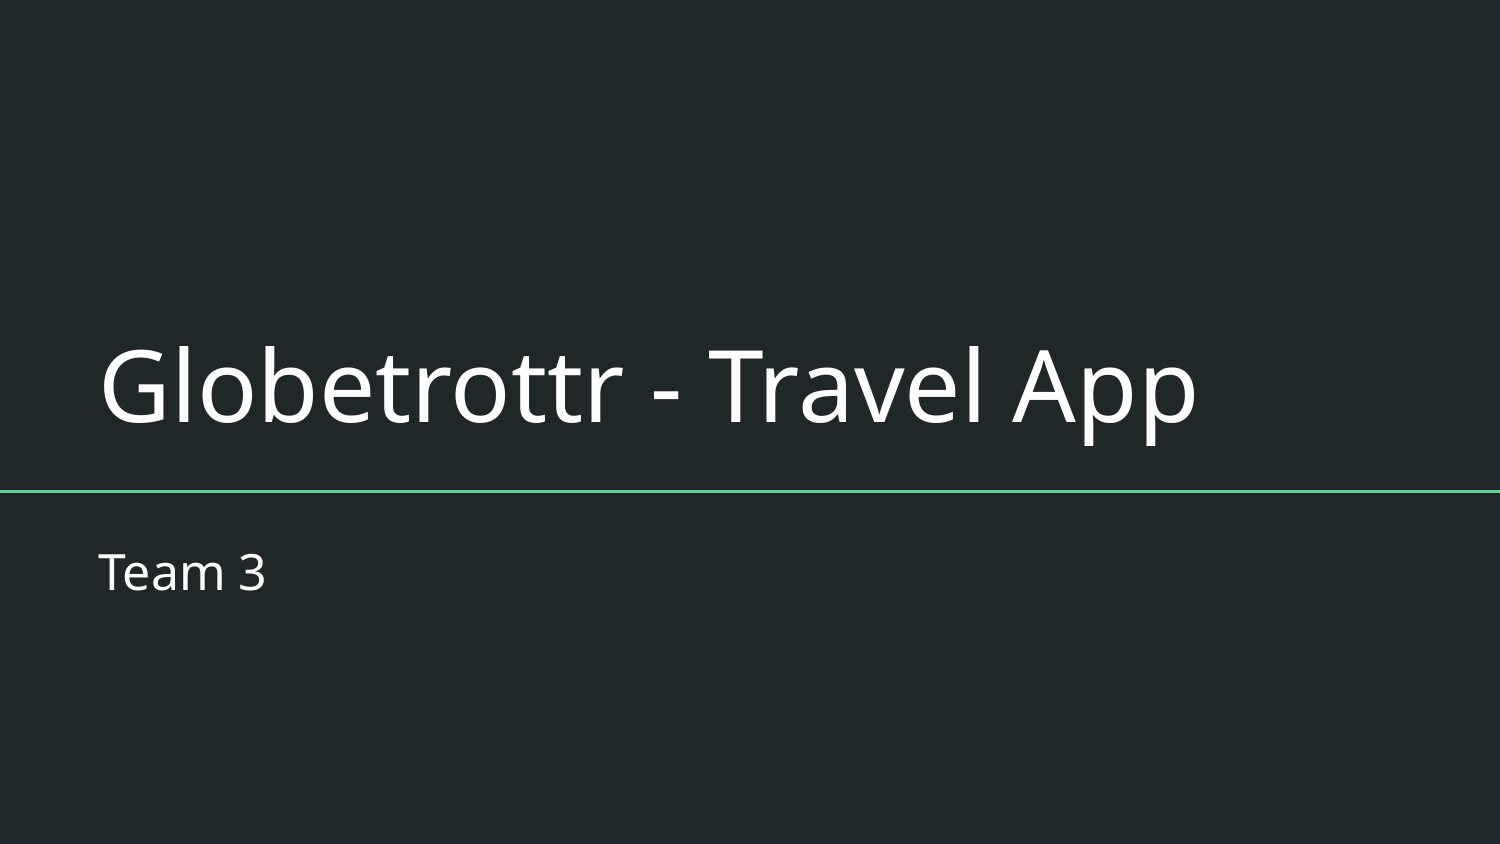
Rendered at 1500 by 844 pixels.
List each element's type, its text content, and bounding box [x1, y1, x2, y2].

title Globetrottr - Travel App [83, 206, 1417, 467]
subtitle Team 3 [83, 522, 1417, 626]
